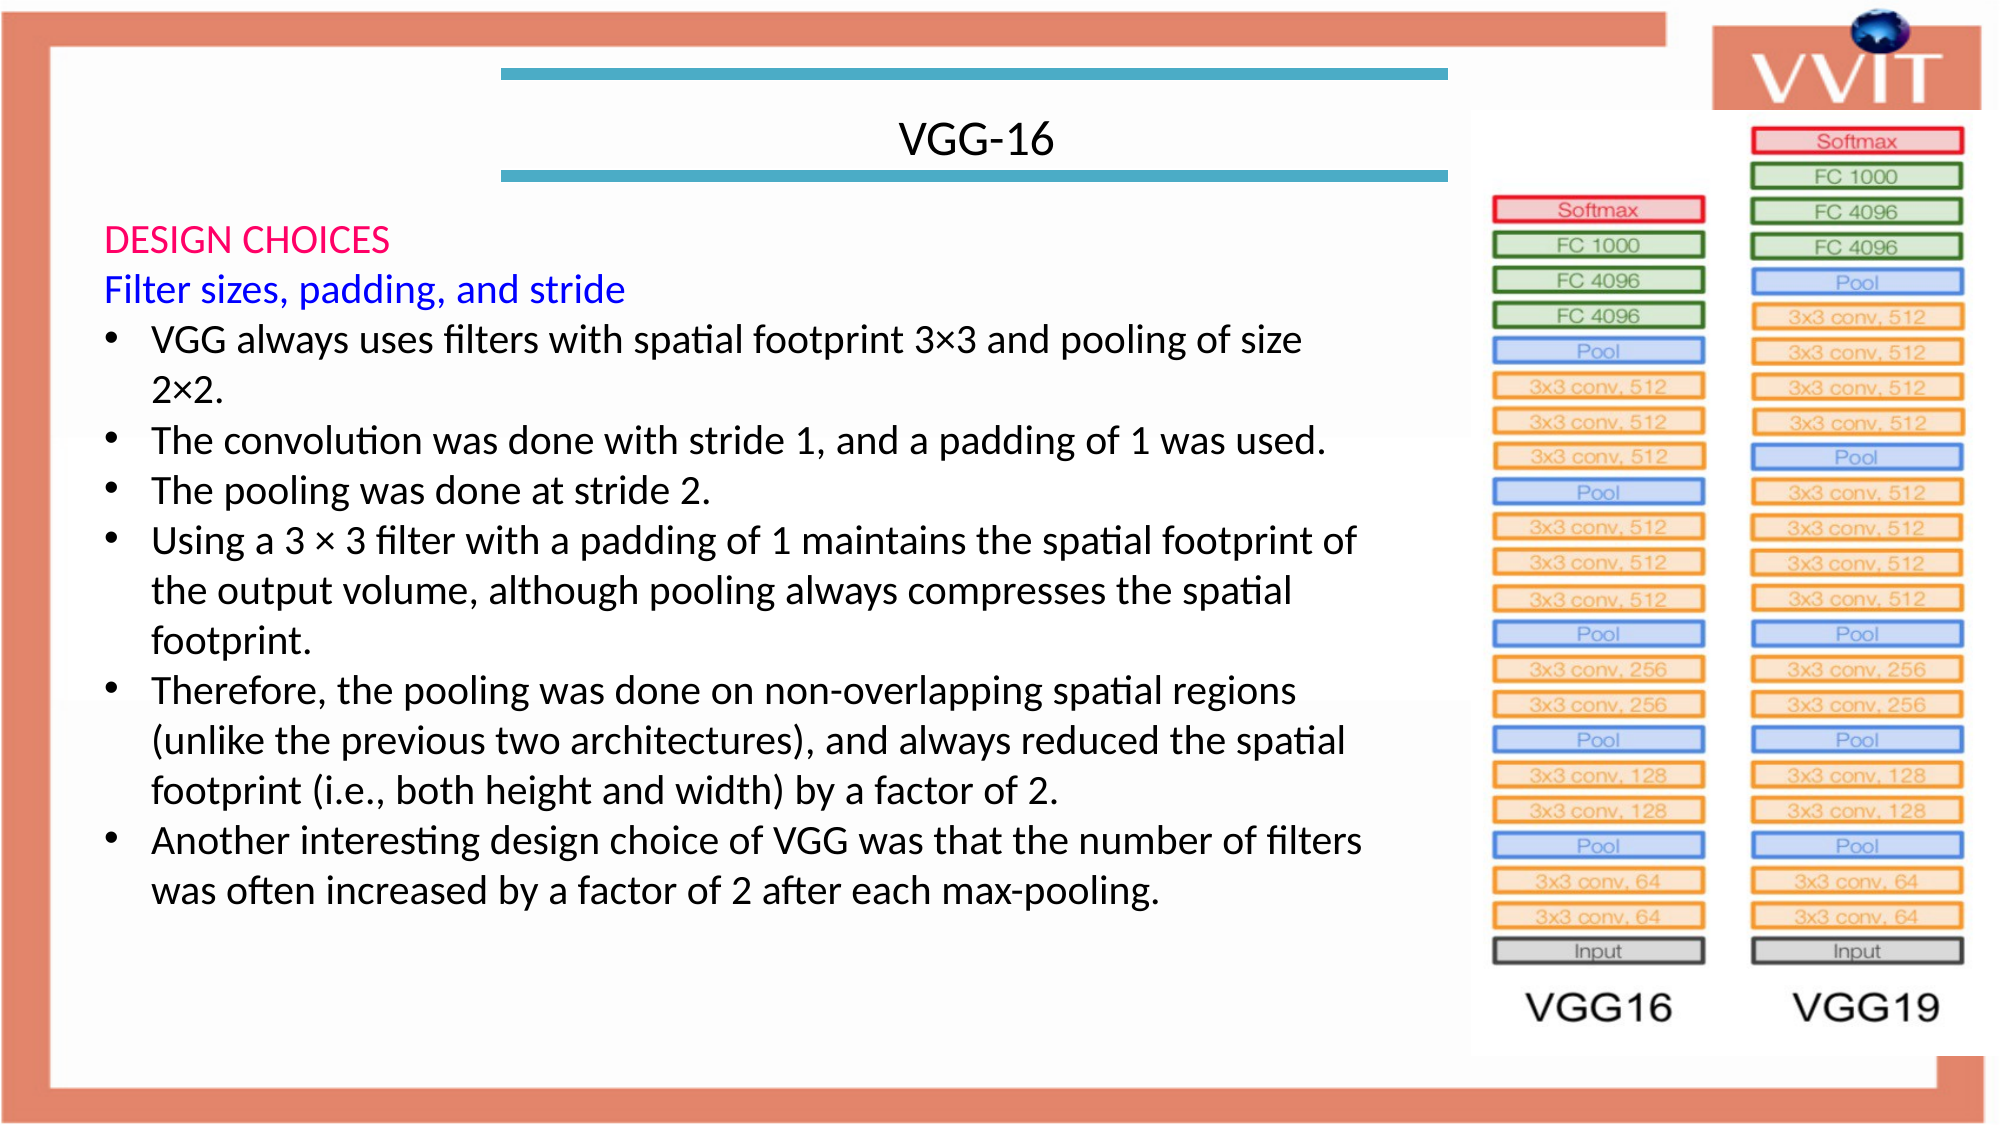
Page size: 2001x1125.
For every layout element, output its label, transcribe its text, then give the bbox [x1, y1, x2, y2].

text_box VGG-16 [500, 72, 1454, 175]
text_box [500, 169, 1449, 183]
picture [0, 0, 2001, 1125]
text_box DESIGN CHOICES Filter sizes, padding, and stride VGG always uses filters with spatial footprint 3×3 and pooling of size 2×2. The convolution was done with stride 1, and a padding of 1 was used. The pooling was done at stride 2. Using a 3 × 3 filter with a padding of 1 maintains the spatial footprint of the output volume, although pooling always compresses the spatial footprint. Therefore, the pooling was done on non-overlapping spatial regions (unlike the previous two architectures), and always reduced the spatial footprint (i.e., both height and width) by a factor of 2. Another interesting design choice of VGG was that the number of filters was often increased by a factor of 2 after each max-pooling. [89, 204, 1388, 920]
text_box [500, 67, 1449, 81]
